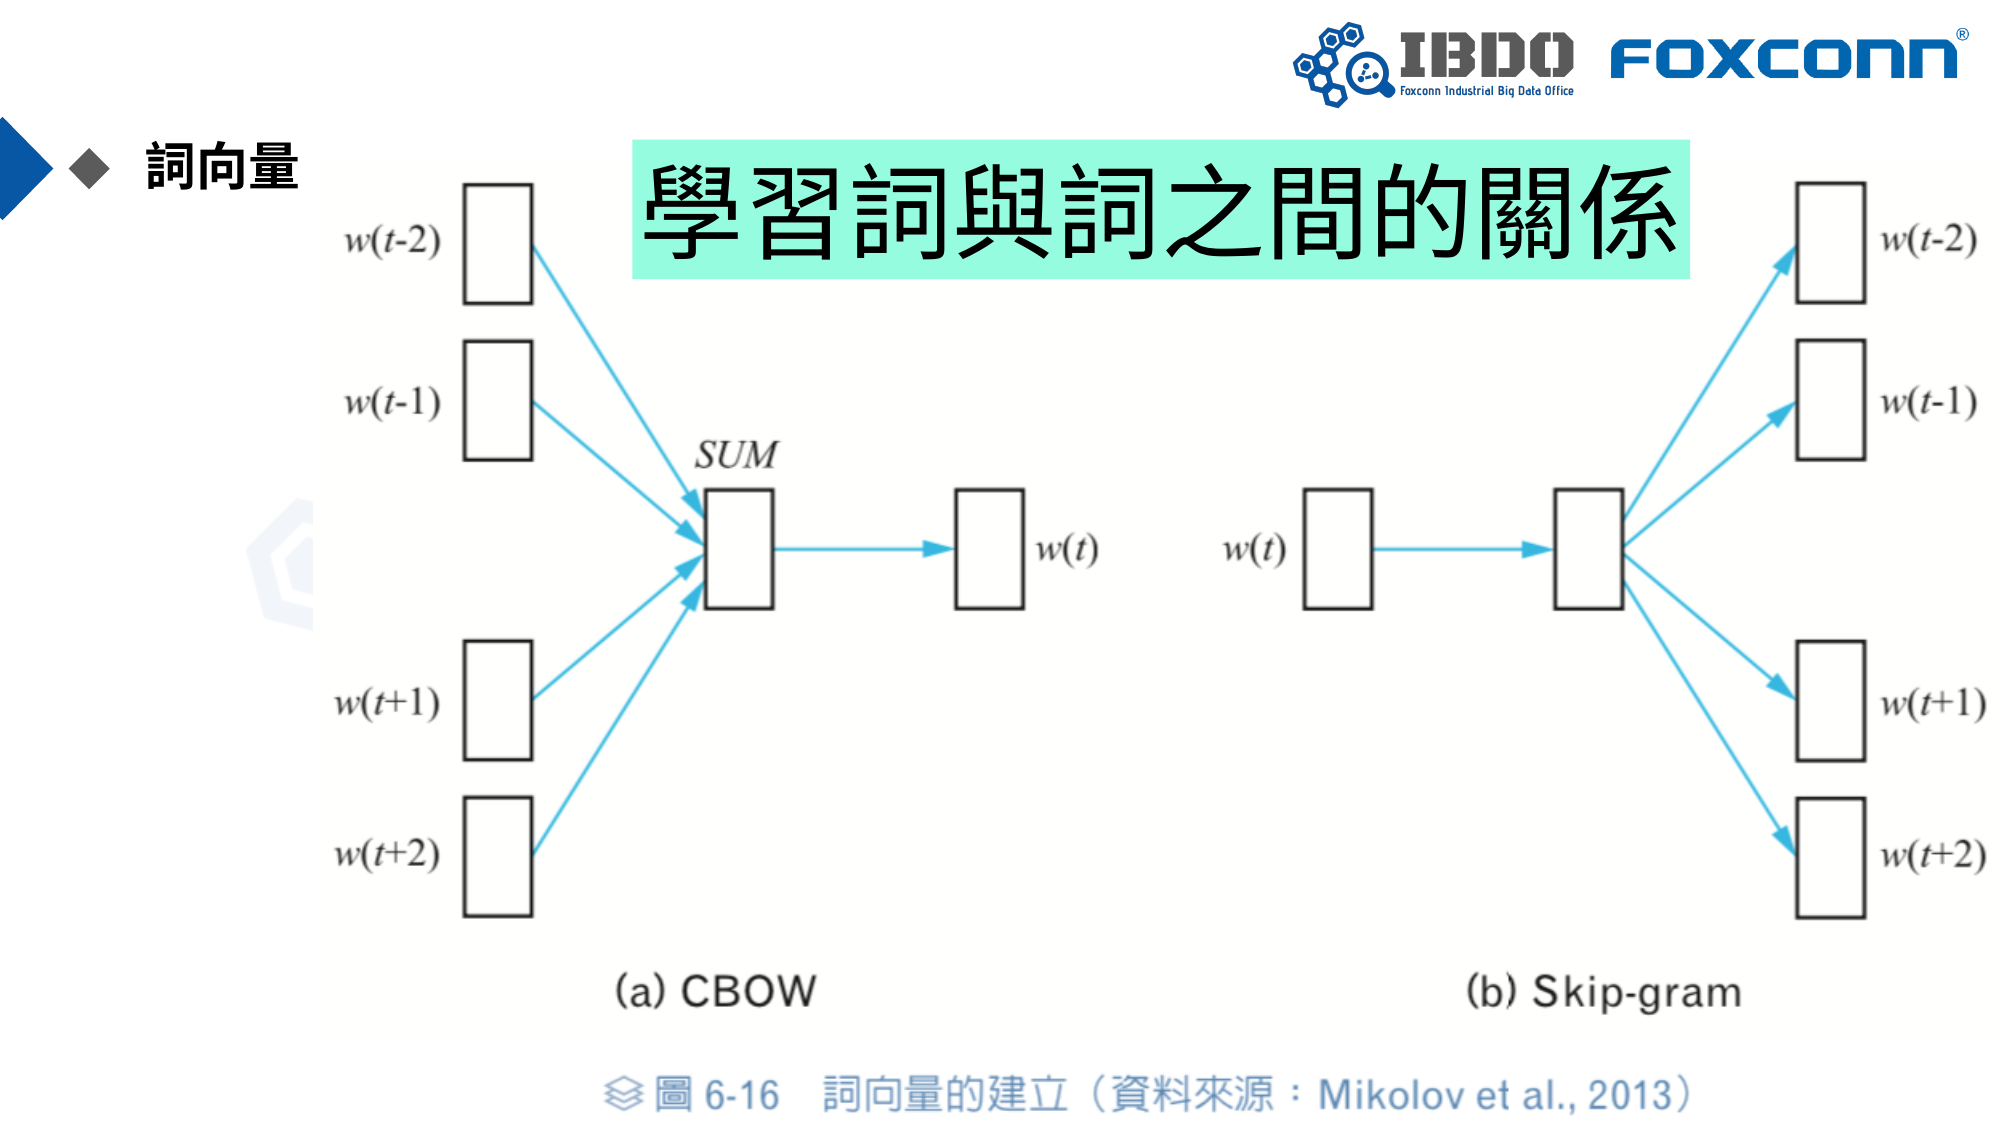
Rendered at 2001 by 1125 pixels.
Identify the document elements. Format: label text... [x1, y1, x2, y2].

text_box 學習詞與詞之間的關係 [632, 139, 1691, 144]
picture [1609, 26, 1970, 79]
picture [102, 144, 2000, 1125]
title 詞向量 [136, 123, 1863, 214]
picture [1287, 18, 1580, 113]
